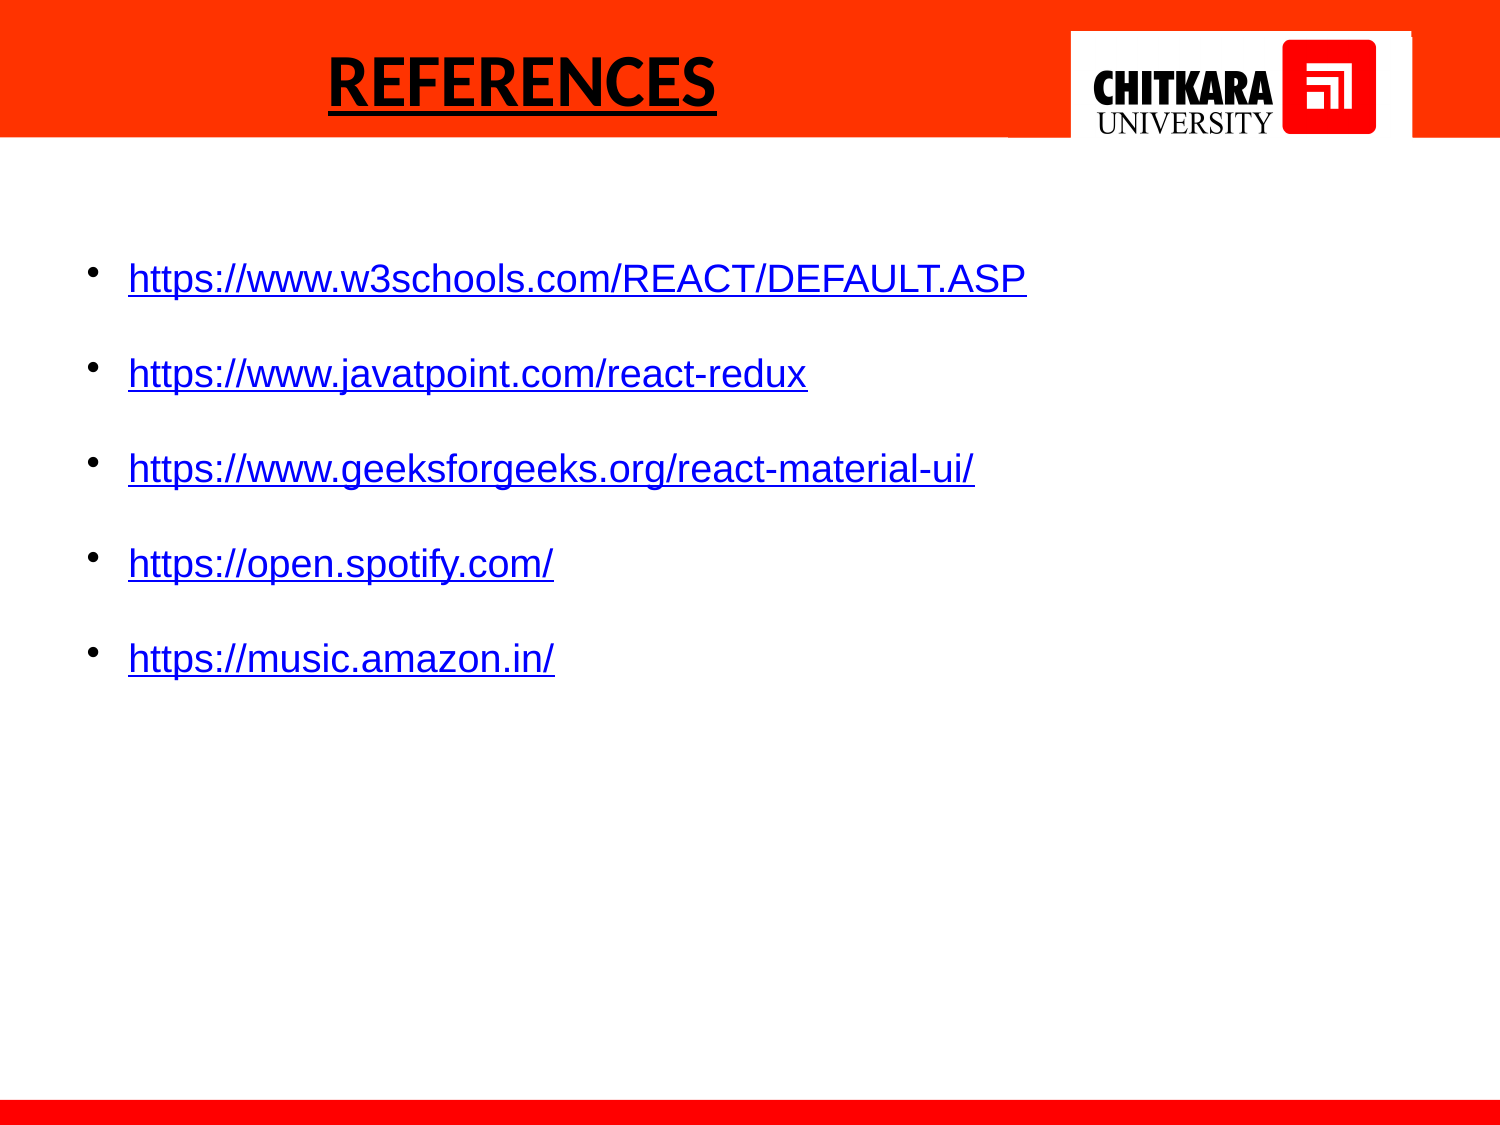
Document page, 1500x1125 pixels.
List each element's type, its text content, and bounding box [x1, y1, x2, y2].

picture [1074, 37, 1391, 138]
list https://www.w3schools.com/REACT/DEFAULT.ASP https://www.javatpoint.com/react-redux https://www.geeksforgeeks.org/react-material-ui/ https://open.spotify.com/ https://music.amazon.in/ [74, 194, 1426, 692]
text_box REFERENCES [34, 23, 1010, 129]
